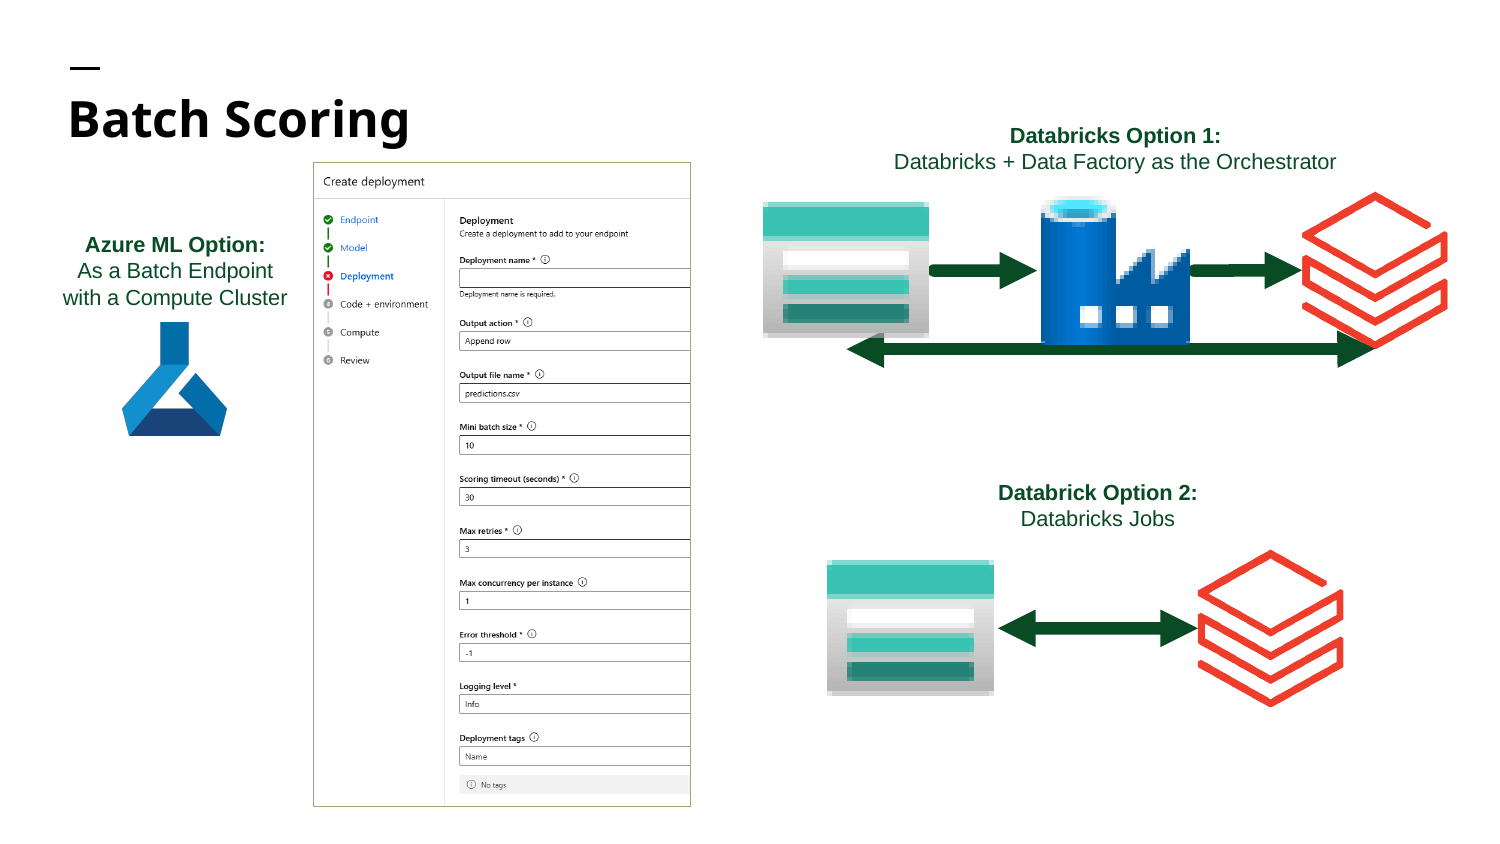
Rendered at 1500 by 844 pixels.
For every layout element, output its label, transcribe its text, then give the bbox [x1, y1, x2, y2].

text_box Databrick Option 2: Databricks Jobs [983, 471, 1105, 539]
text_box Azure ML Option: As a Batch Endpoint with a Compute Cluster [48, 223, 303, 317]
picture [1301, 191, 1448, 350]
picture [1197, 549, 1344, 708]
picture [1036, 191, 1195, 350]
title Batch Scoring [52, 38, 514, 163]
text_box Databrick Option 2: Databricks Jobs [1116, 471, 1213, 539]
text_box Databricks Option 1: Databricks + Data Factory as the Orchestrator [1116, 113, 1353, 182]
picture [759, 191, 935, 350]
picture [823, 549, 999, 708]
picture [313, 161, 691, 807]
picture [121, 322, 227, 436]
text_box Databricks Option 1: Databricks + Data Factory as the Orchestrator [879, 113, 1105, 182]
